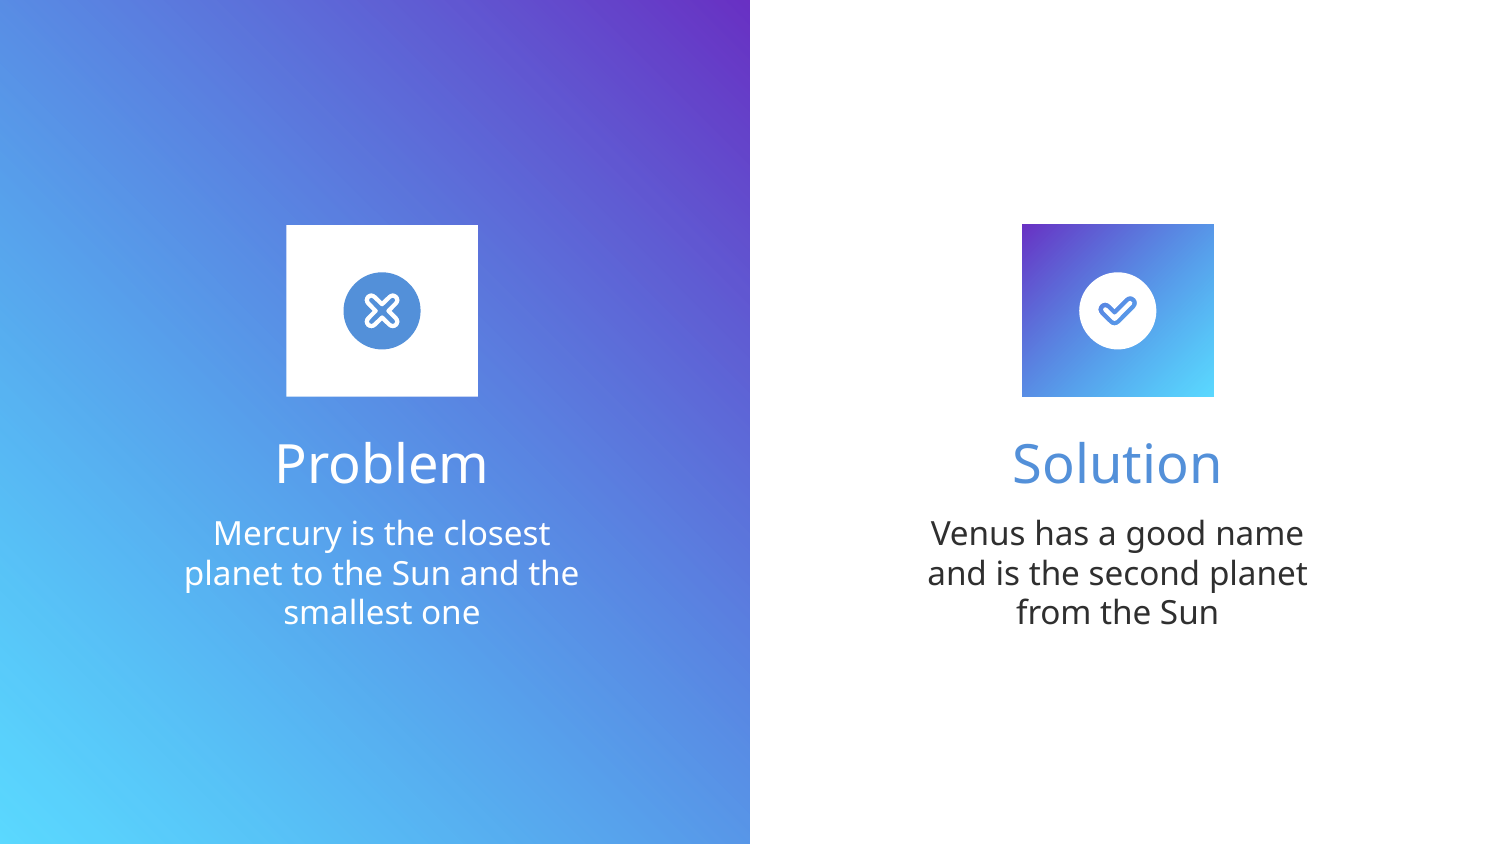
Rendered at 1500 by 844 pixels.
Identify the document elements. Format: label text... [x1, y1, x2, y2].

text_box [1078, 272, 1157, 350]
title Solution [896, 431, 1340, 493]
title Problem [160, 431, 604, 493]
subtitle Venus has a good name and is the second planet from the Sun [896, 496, 1340, 655]
text_box [1022, 225, 1214, 397]
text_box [343, 272, 421, 350]
subtitle Mercury is the closest planet to the Sun and the smallest one [160, 496, 604, 655]
text_box [286, 225, 478, 397]
